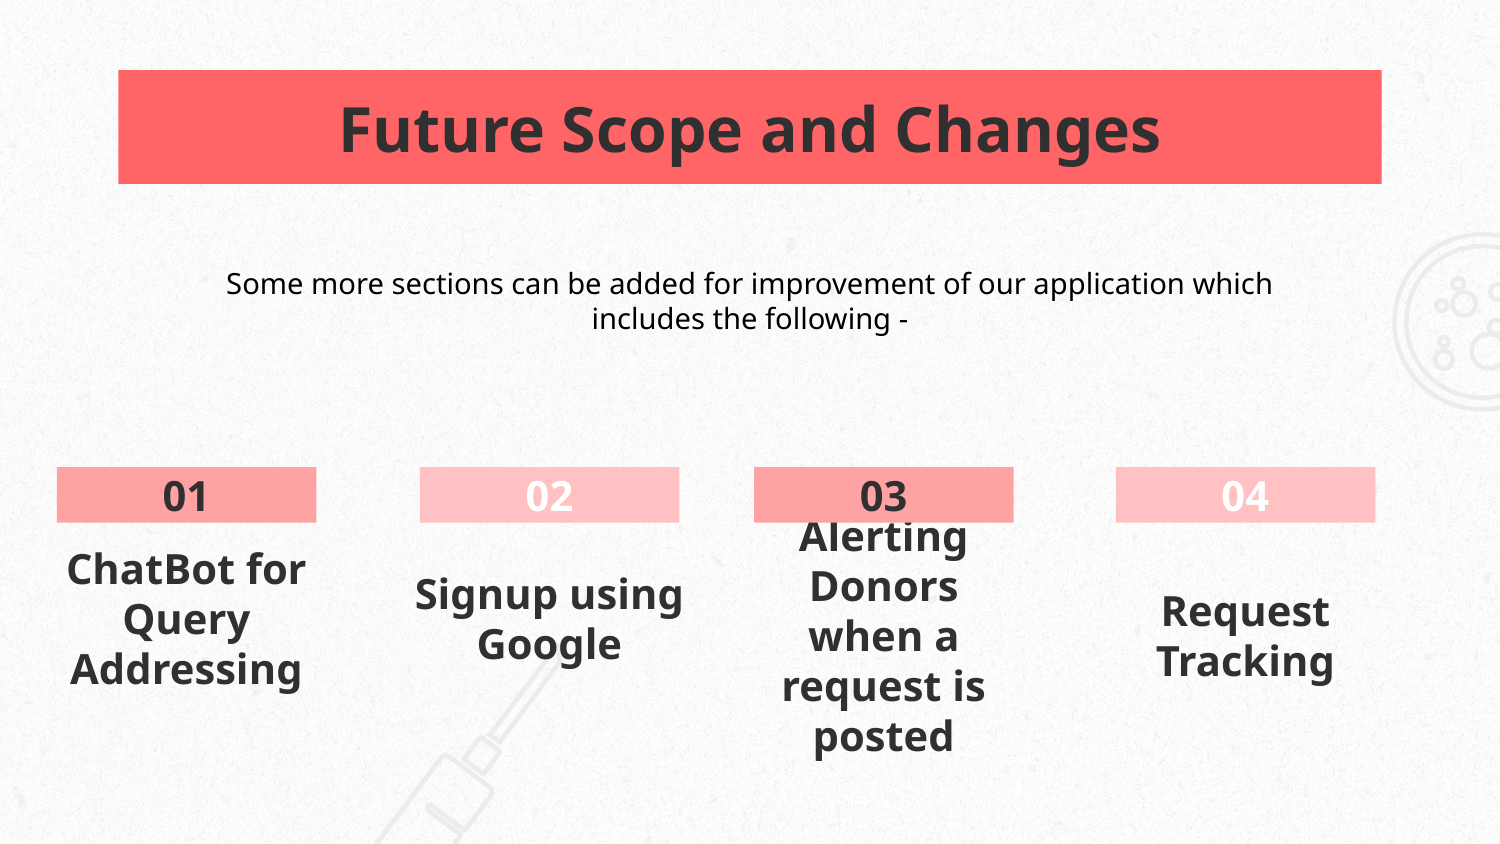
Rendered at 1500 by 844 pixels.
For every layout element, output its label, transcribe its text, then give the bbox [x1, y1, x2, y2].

title 02 [419, 467, 680, 523]
subtitle ChatBot for Query Addressing [36, 544, 337, 692]
subtitle Signup using Google [399, 561, 701, 675]
title 03 [754, 467, 1014, 523]
title 01 [56, 467, 317, 523]
subtitle Alerting Donors when a request is posted [733, 561, 1035, 708]
title 04 [1115, 467, 1376, 523]
text_box Some more sections can be added for improvement of our application which includes the following - [151, 226, 1349, 374]
title Future Scope and Changes [118, 70, 1382, 184]
subtitle Request Tracking [1095, 577, 1396, 692]
